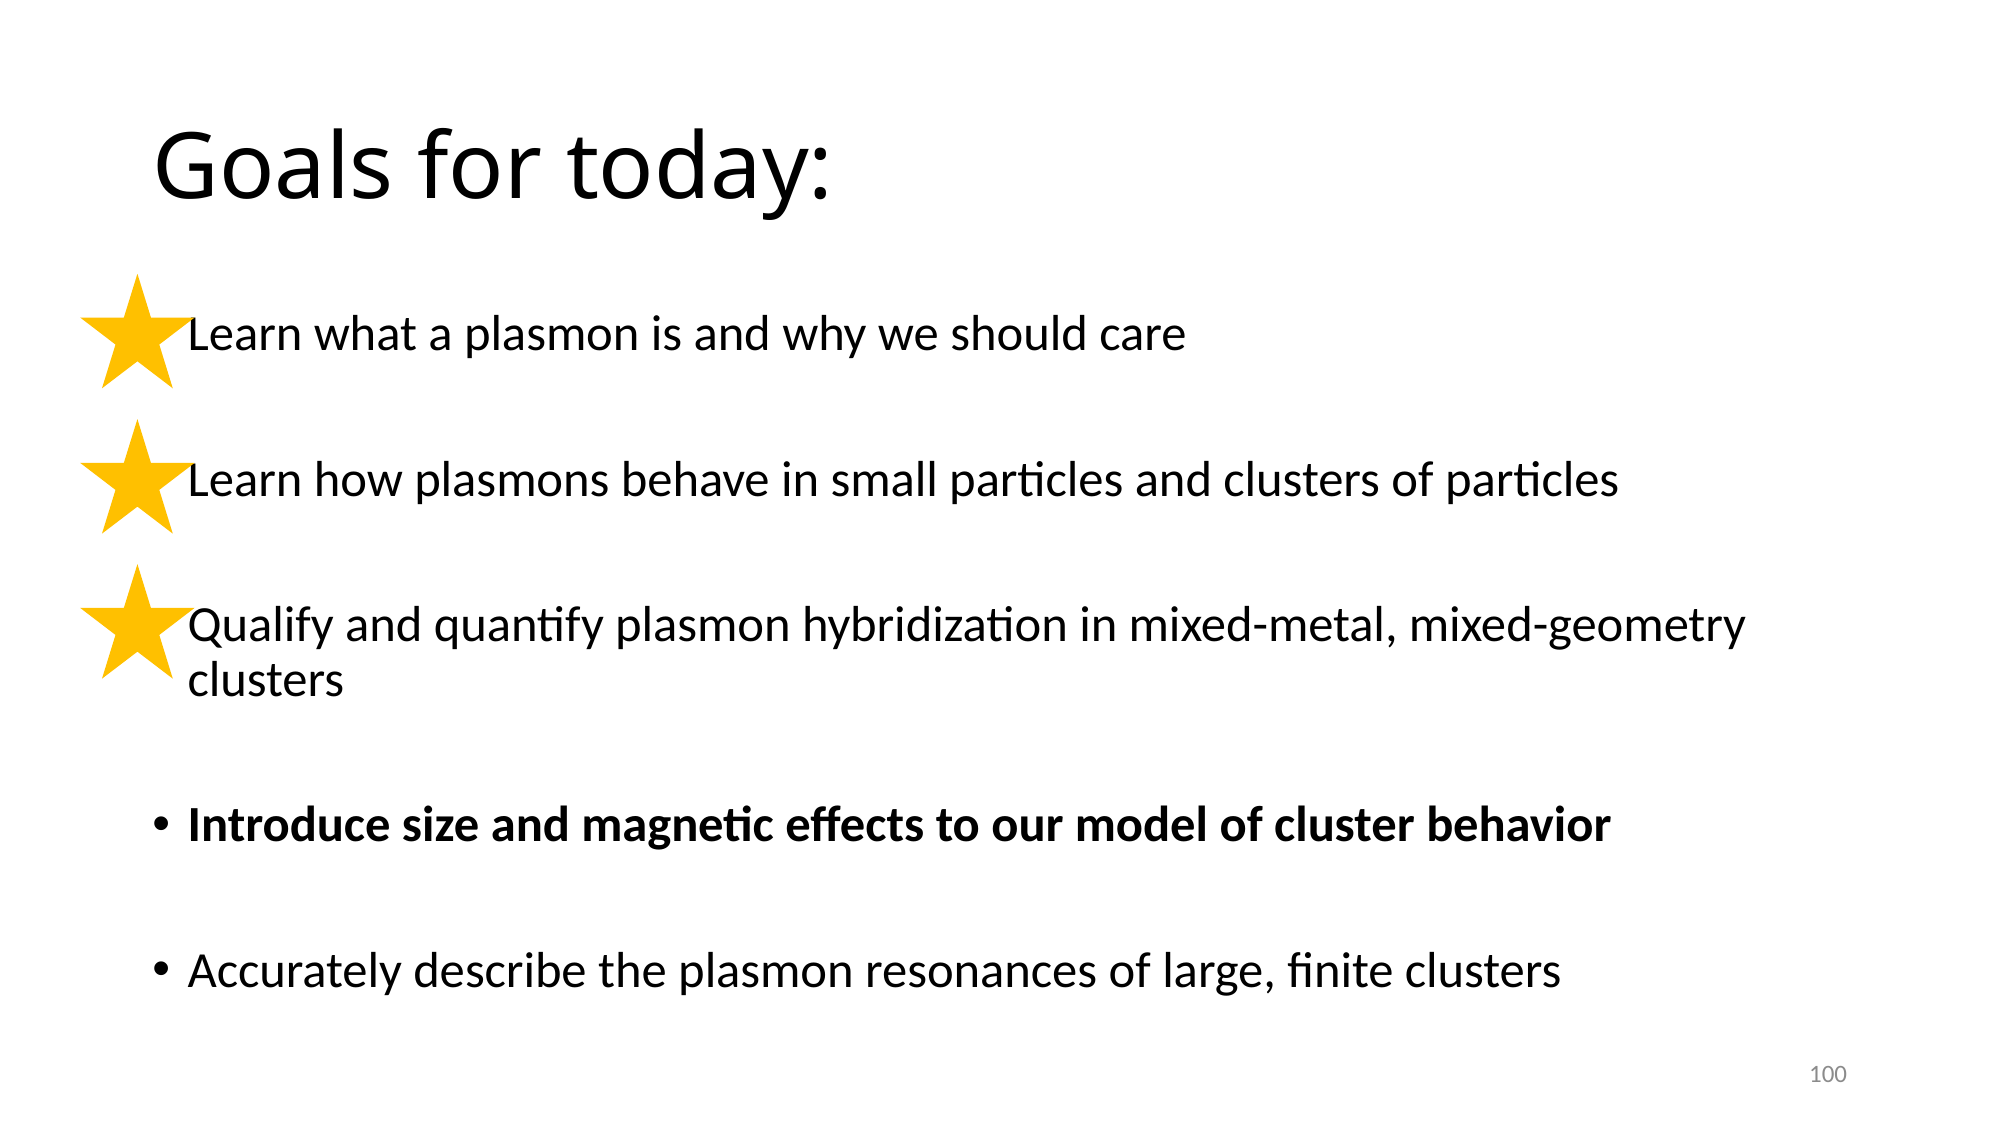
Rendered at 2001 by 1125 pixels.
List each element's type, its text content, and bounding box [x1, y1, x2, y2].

slide_number 99 [1412, 1042, 1863, 1103]
title Goals for today: [137, 59, 1863, 278]
text_box [80, 564, 195, 679]
text_box [80, 419, 195, 534]
list Learn what a plasmon is and why we should care Learn how plasmons behave in small particles and clusters of particles Qualify and quantify plasmon hybridization in mixed-metal, mixed-geometry clusters Introduce size and magnetic effects to our model of cluster behavior Accurately describe the plasmon resonances of large, finite clusters [137, 299, 1863, 1014]
text_box [80, 273, 195, 389]
